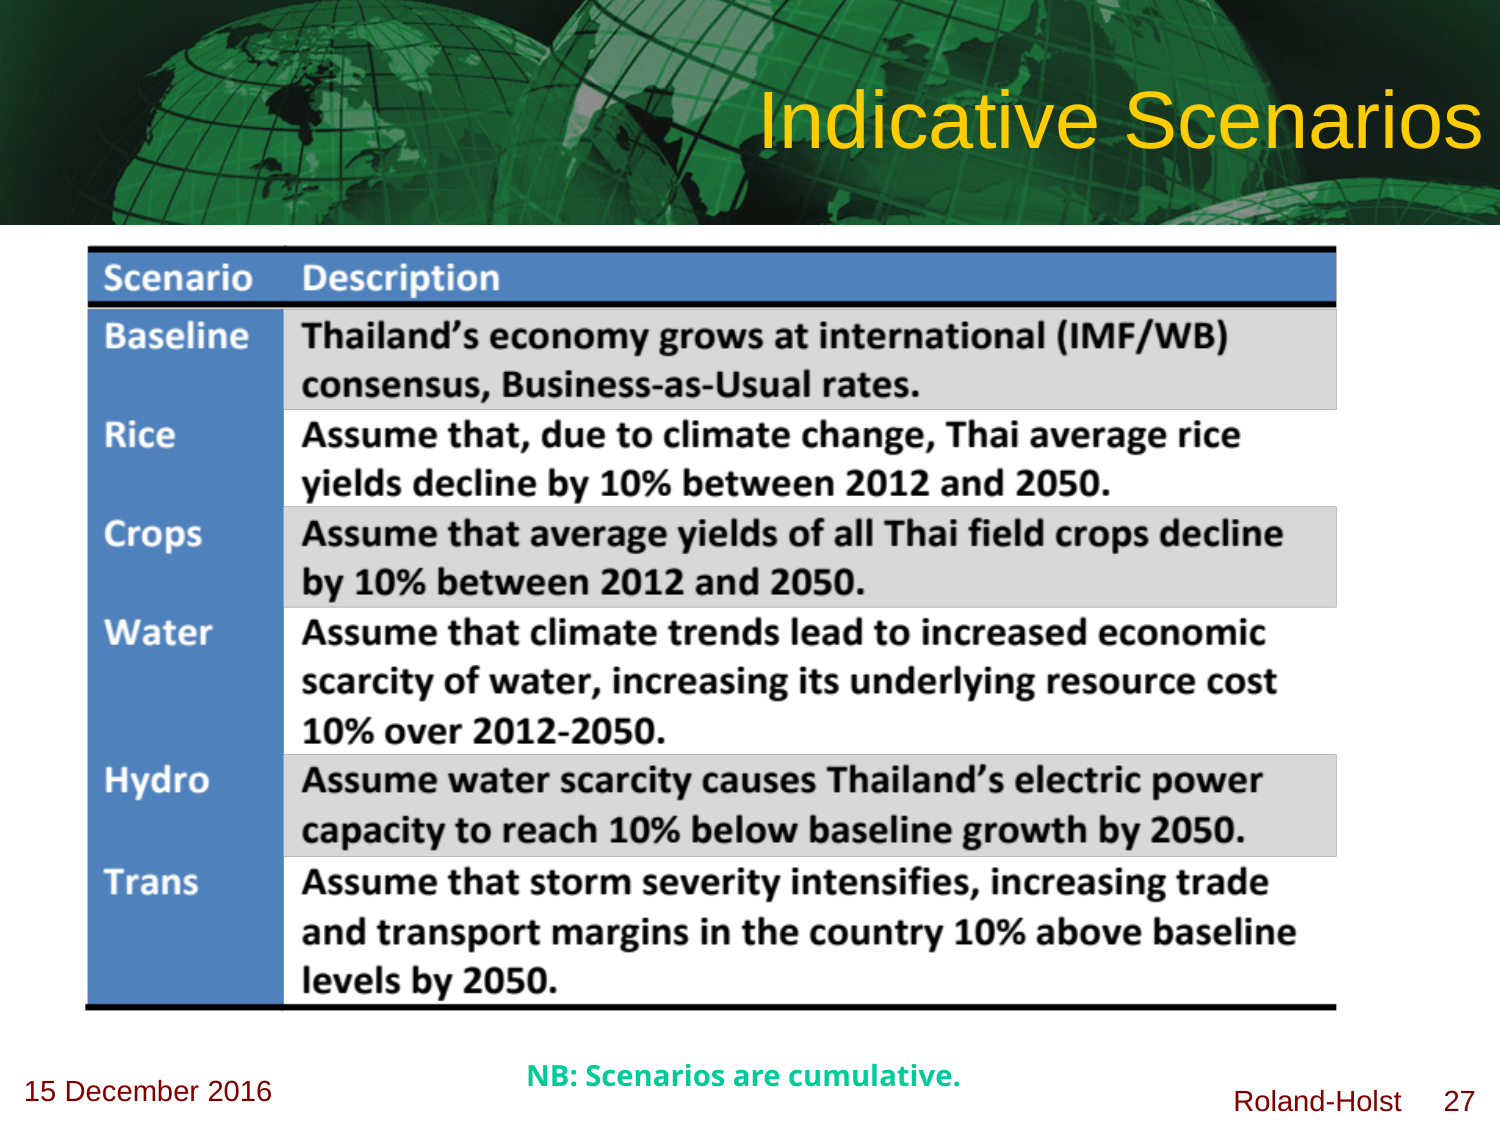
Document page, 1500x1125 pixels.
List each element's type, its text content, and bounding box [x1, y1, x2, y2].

picture [0, 0, 1500, 225]
title Indicative Scenarios [382, 22, 1500, 211]
picture [85, 245, 1415, 1051]
text_box NB: Scenarios are cumulative. [125, 1059, 1363, 1100]
slide_number [0, 1037, 350, 1113]
